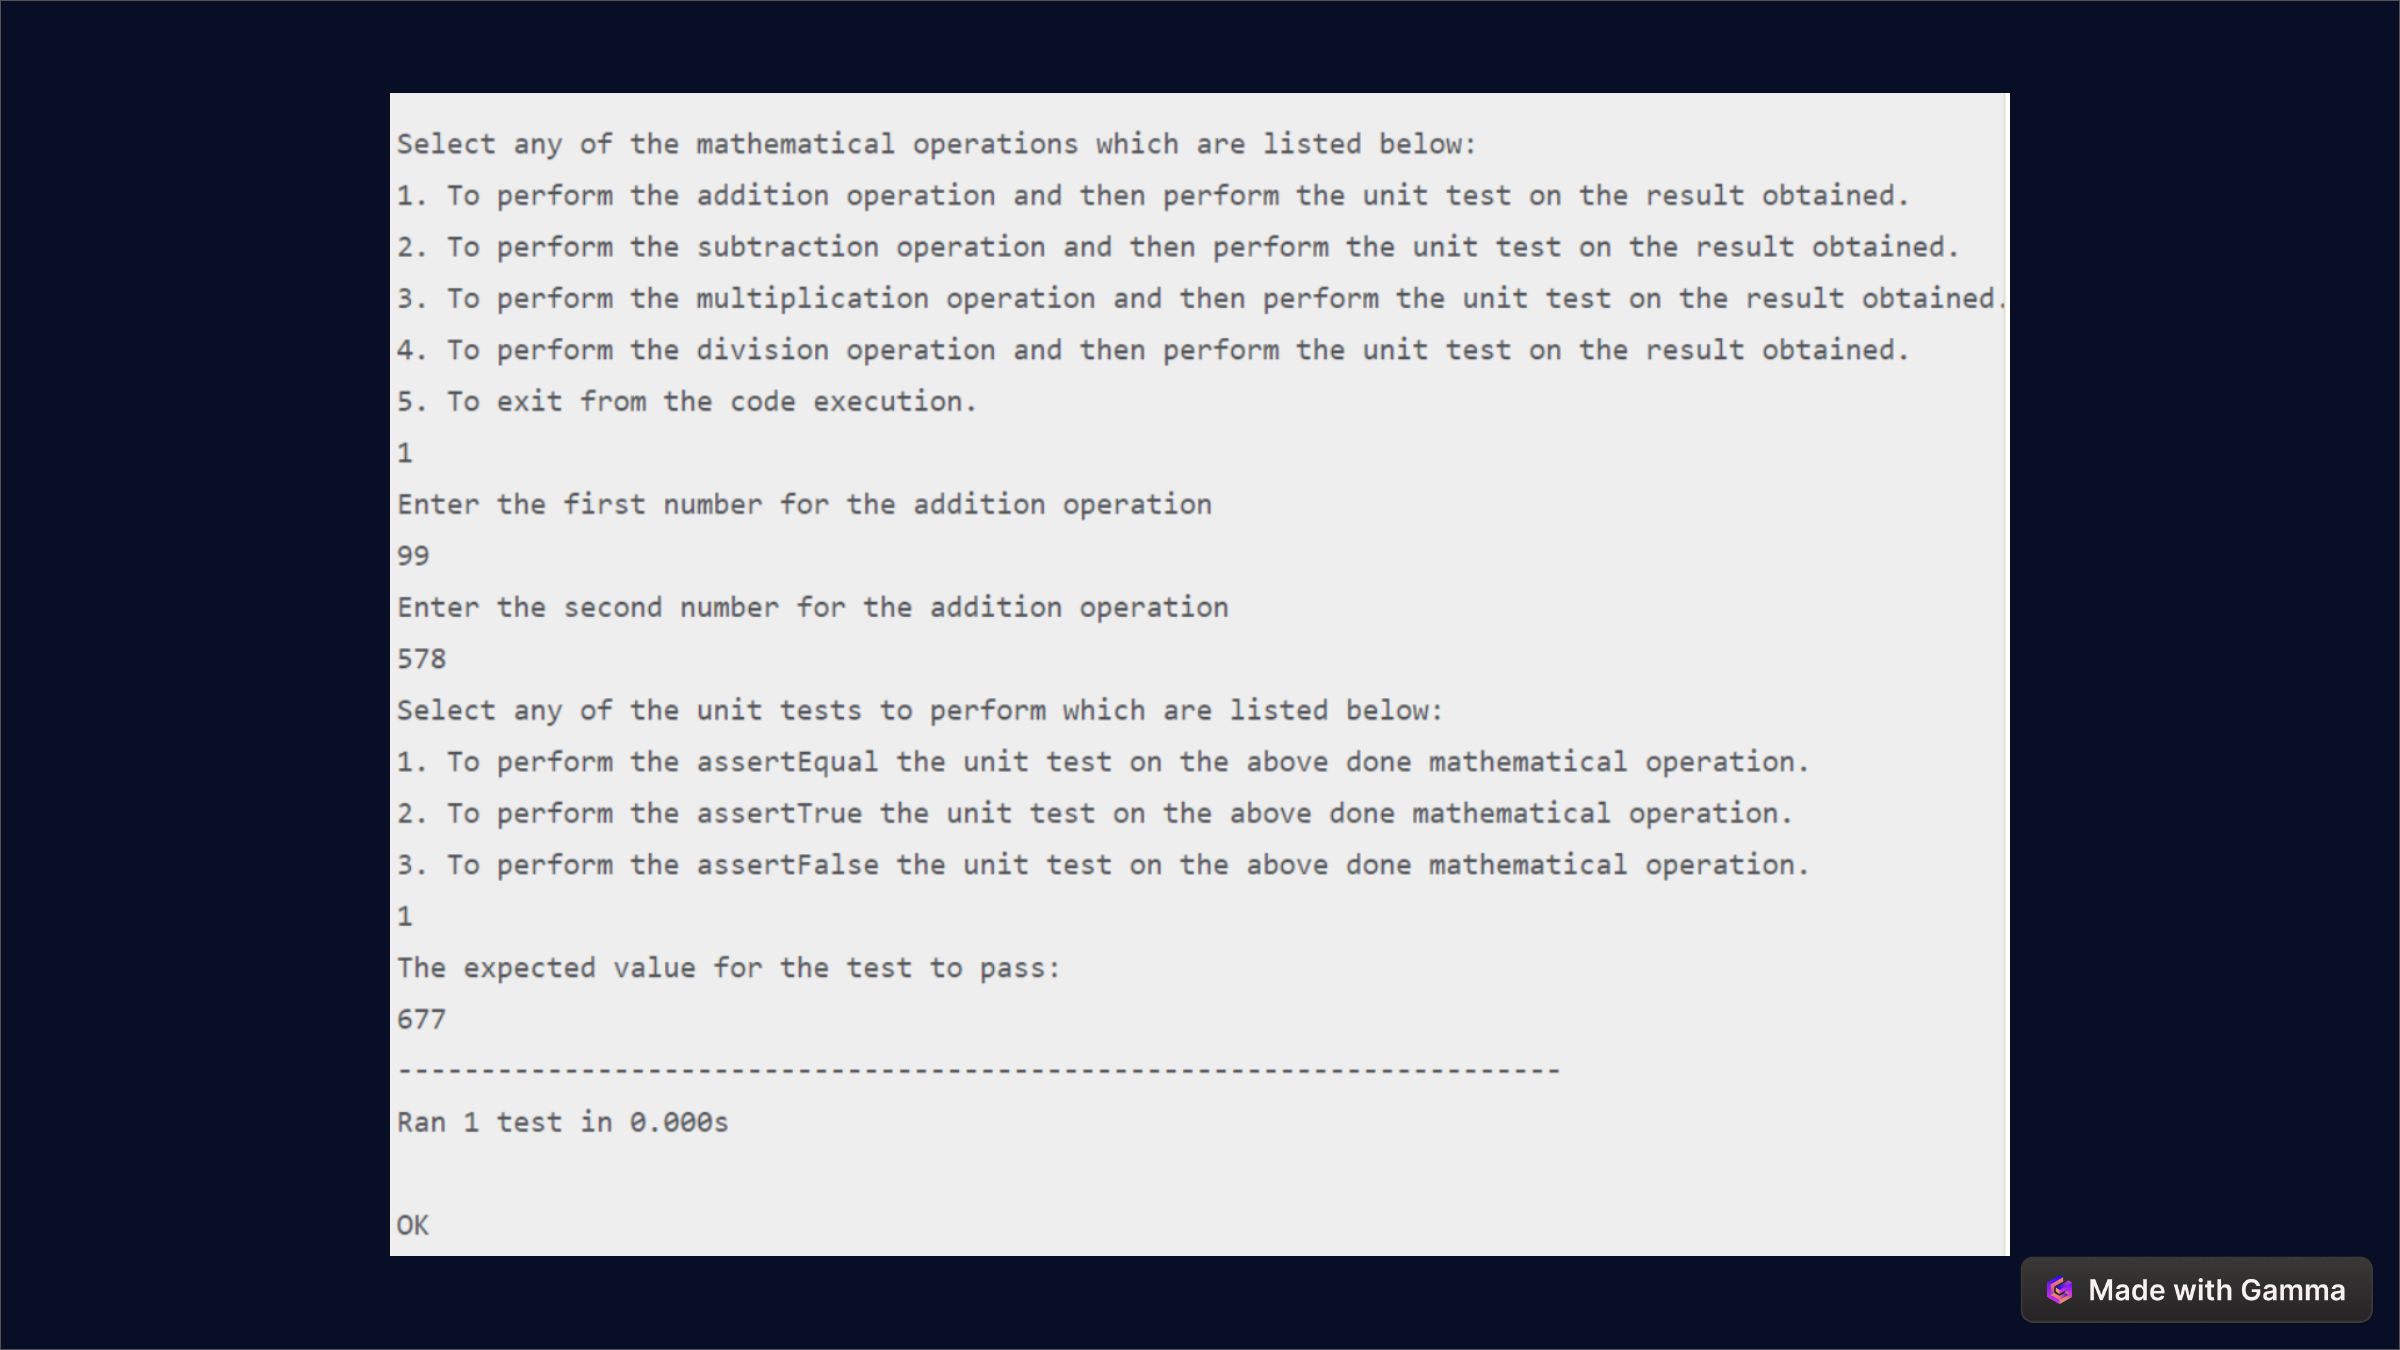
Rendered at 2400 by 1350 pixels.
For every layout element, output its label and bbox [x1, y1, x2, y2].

text_box [0, 0, 2400, 1350]
picture [390, 93, 2385, 1335]
